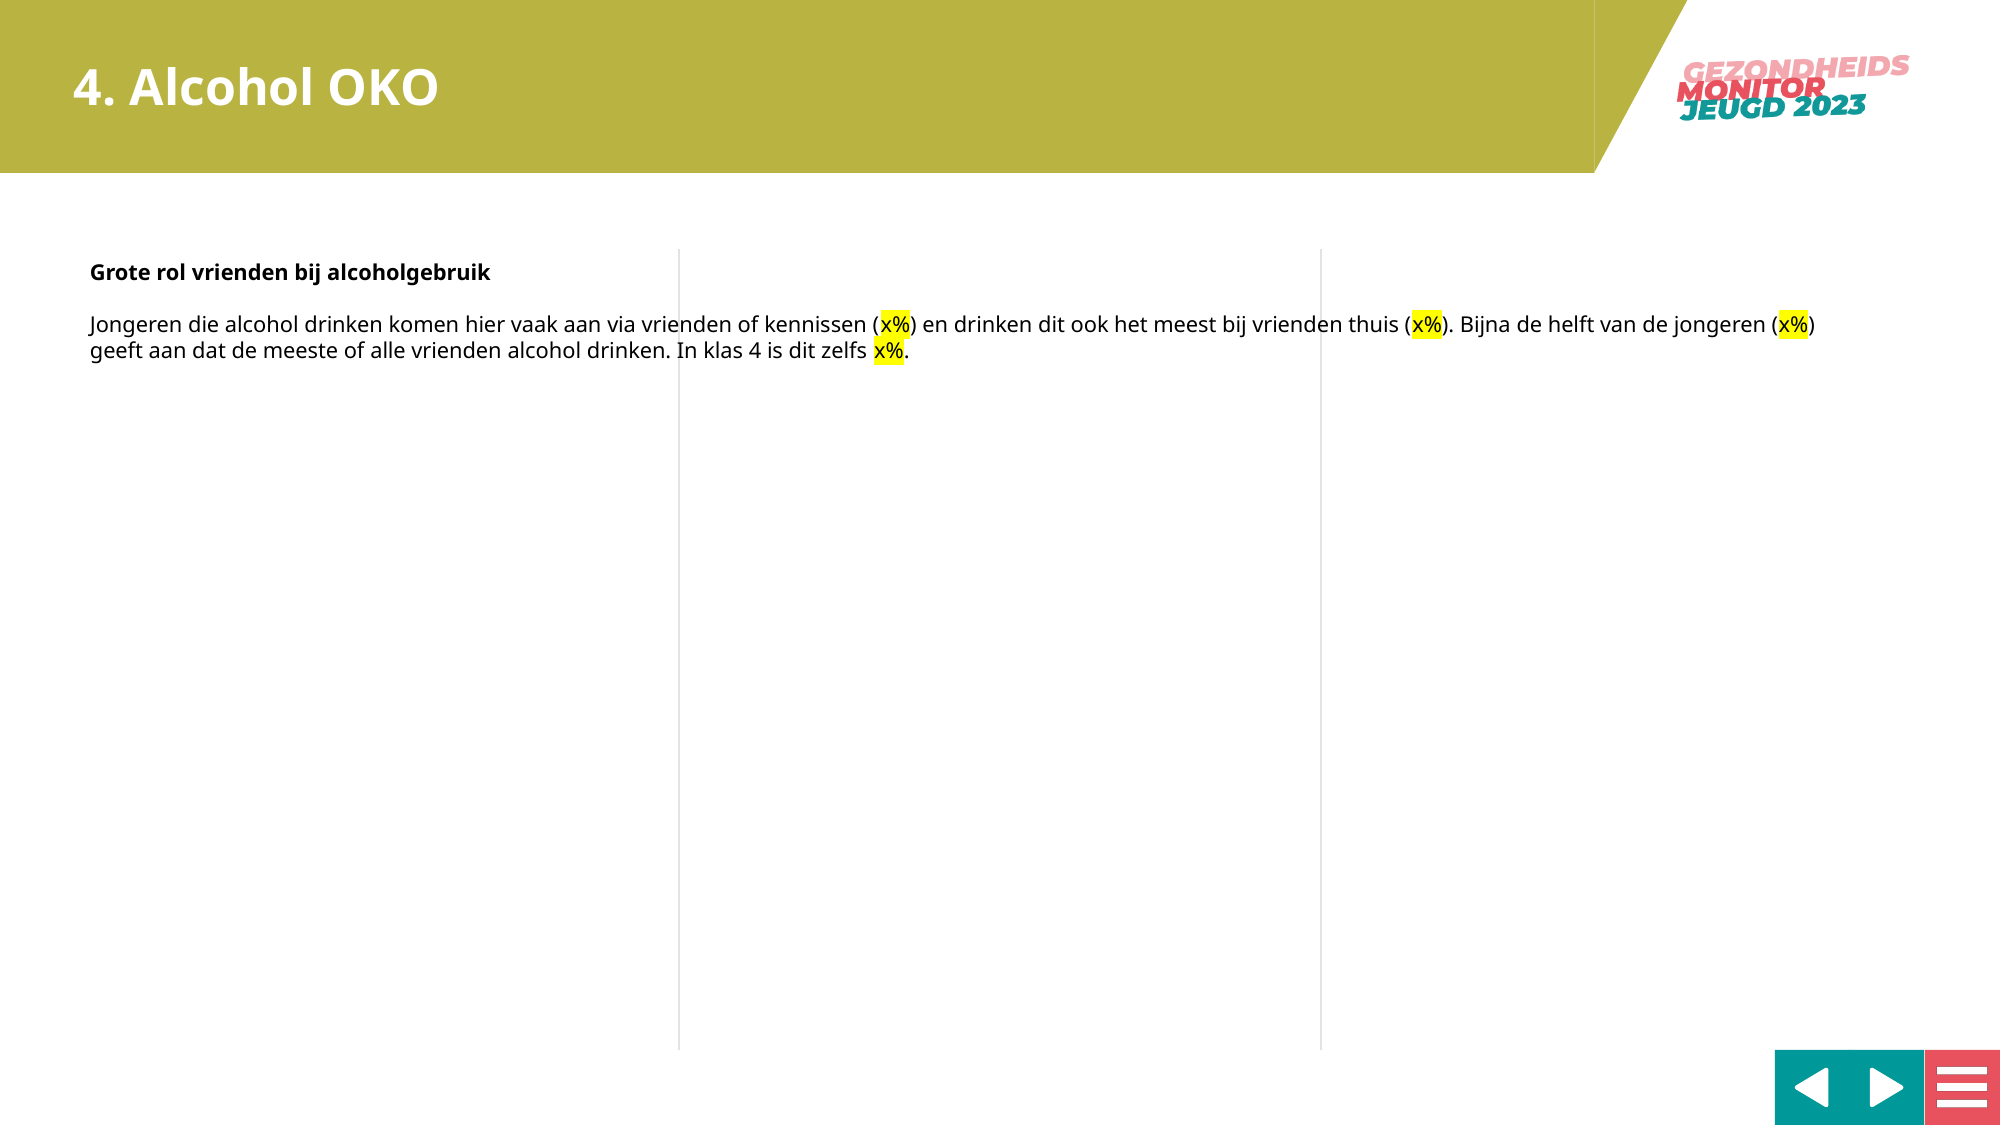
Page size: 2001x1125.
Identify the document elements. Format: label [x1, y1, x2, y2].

picture [1929, 1054, 1995, 1120]
picture [1671, 35, 1925, 134]
